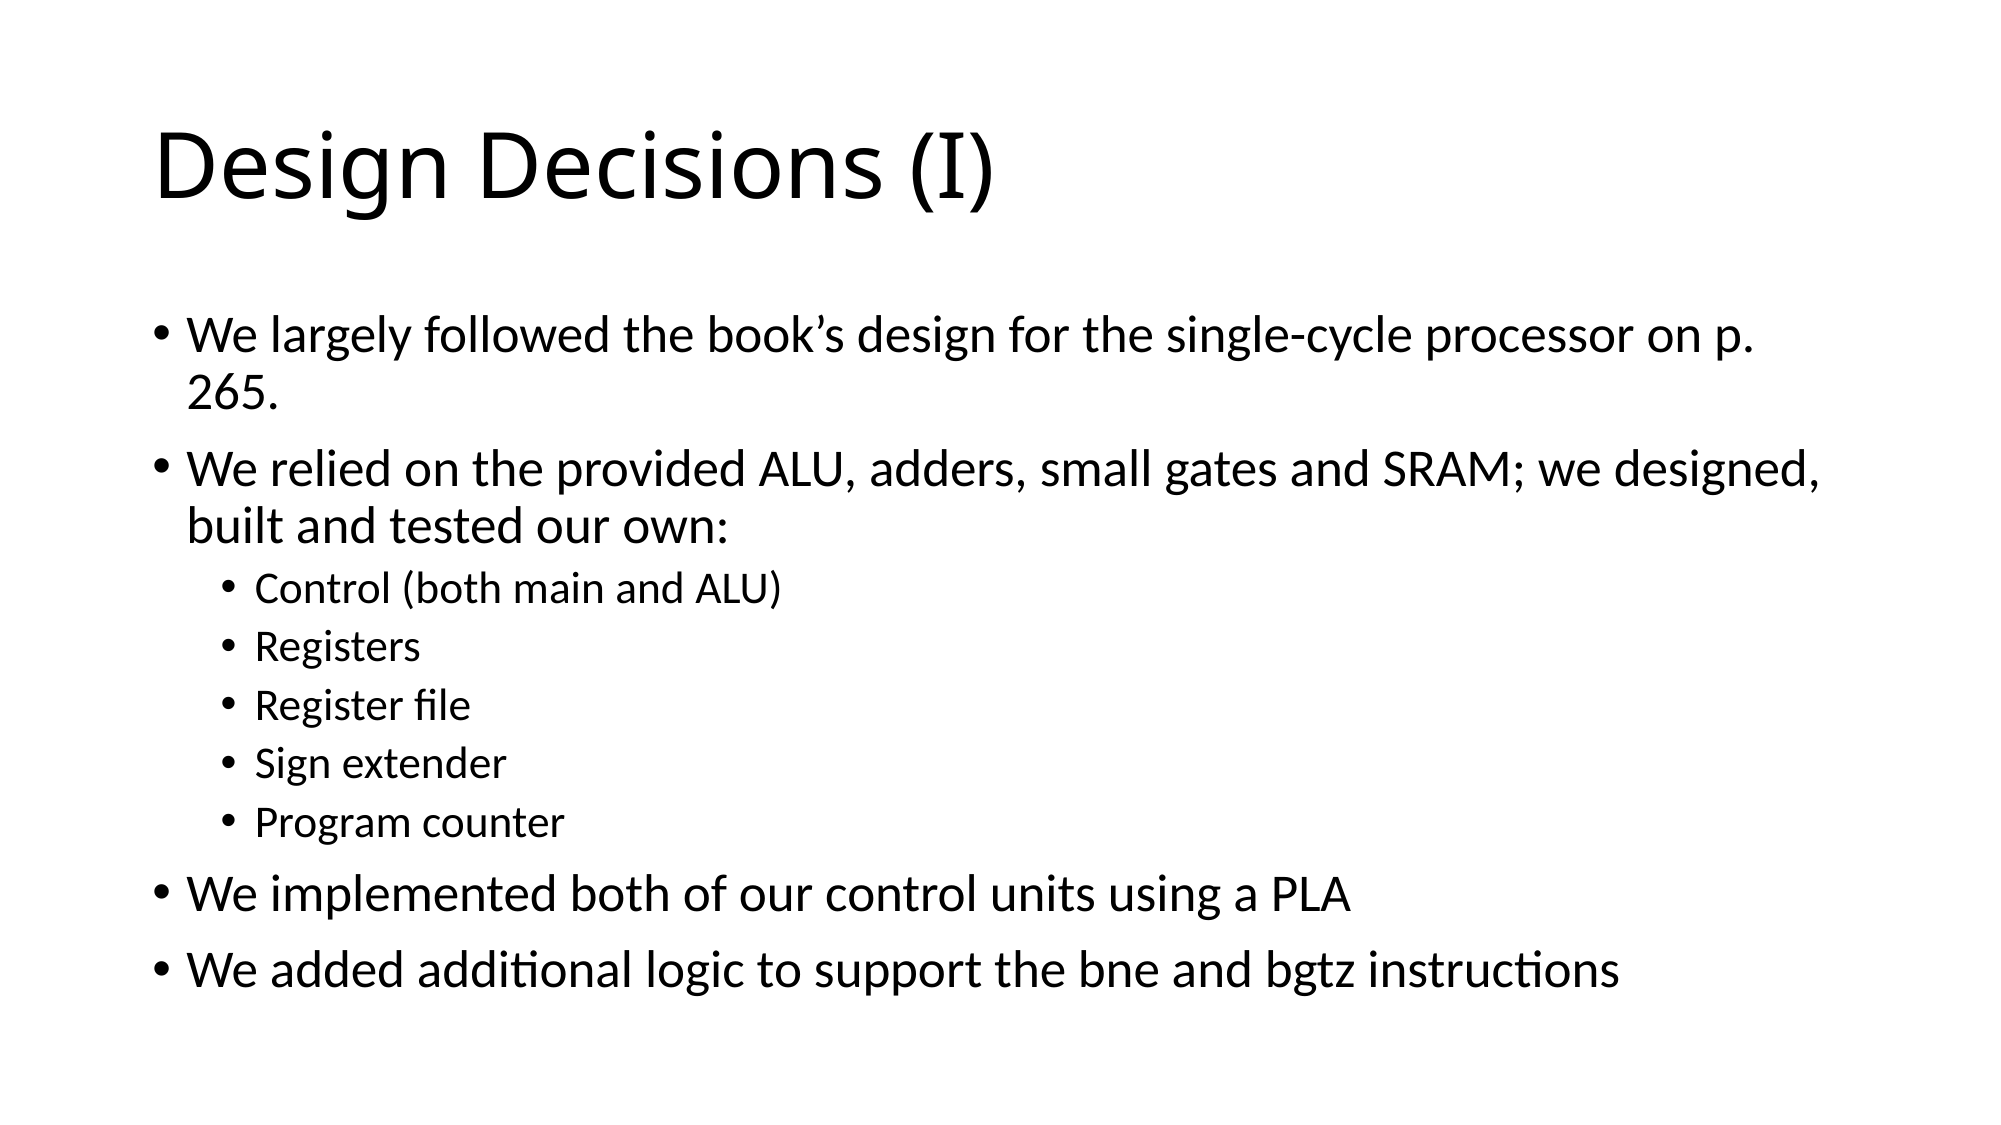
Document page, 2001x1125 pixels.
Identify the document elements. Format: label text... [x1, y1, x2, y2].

list We largely followed the book’s design for the single-cycle processor on p. 265. We relied on the provided ALU, adders, small gates and SRAM; we designed, built and tested our own: Control (both main and ALU) Registers Register file Sign extender Program counter We implemented both of our control units using a PLA We added additional logic to support the bne and bgtz instructions [137, 299, 1863, 1014]
title Design Decisions (I) [137, 59, 1863, 278]
